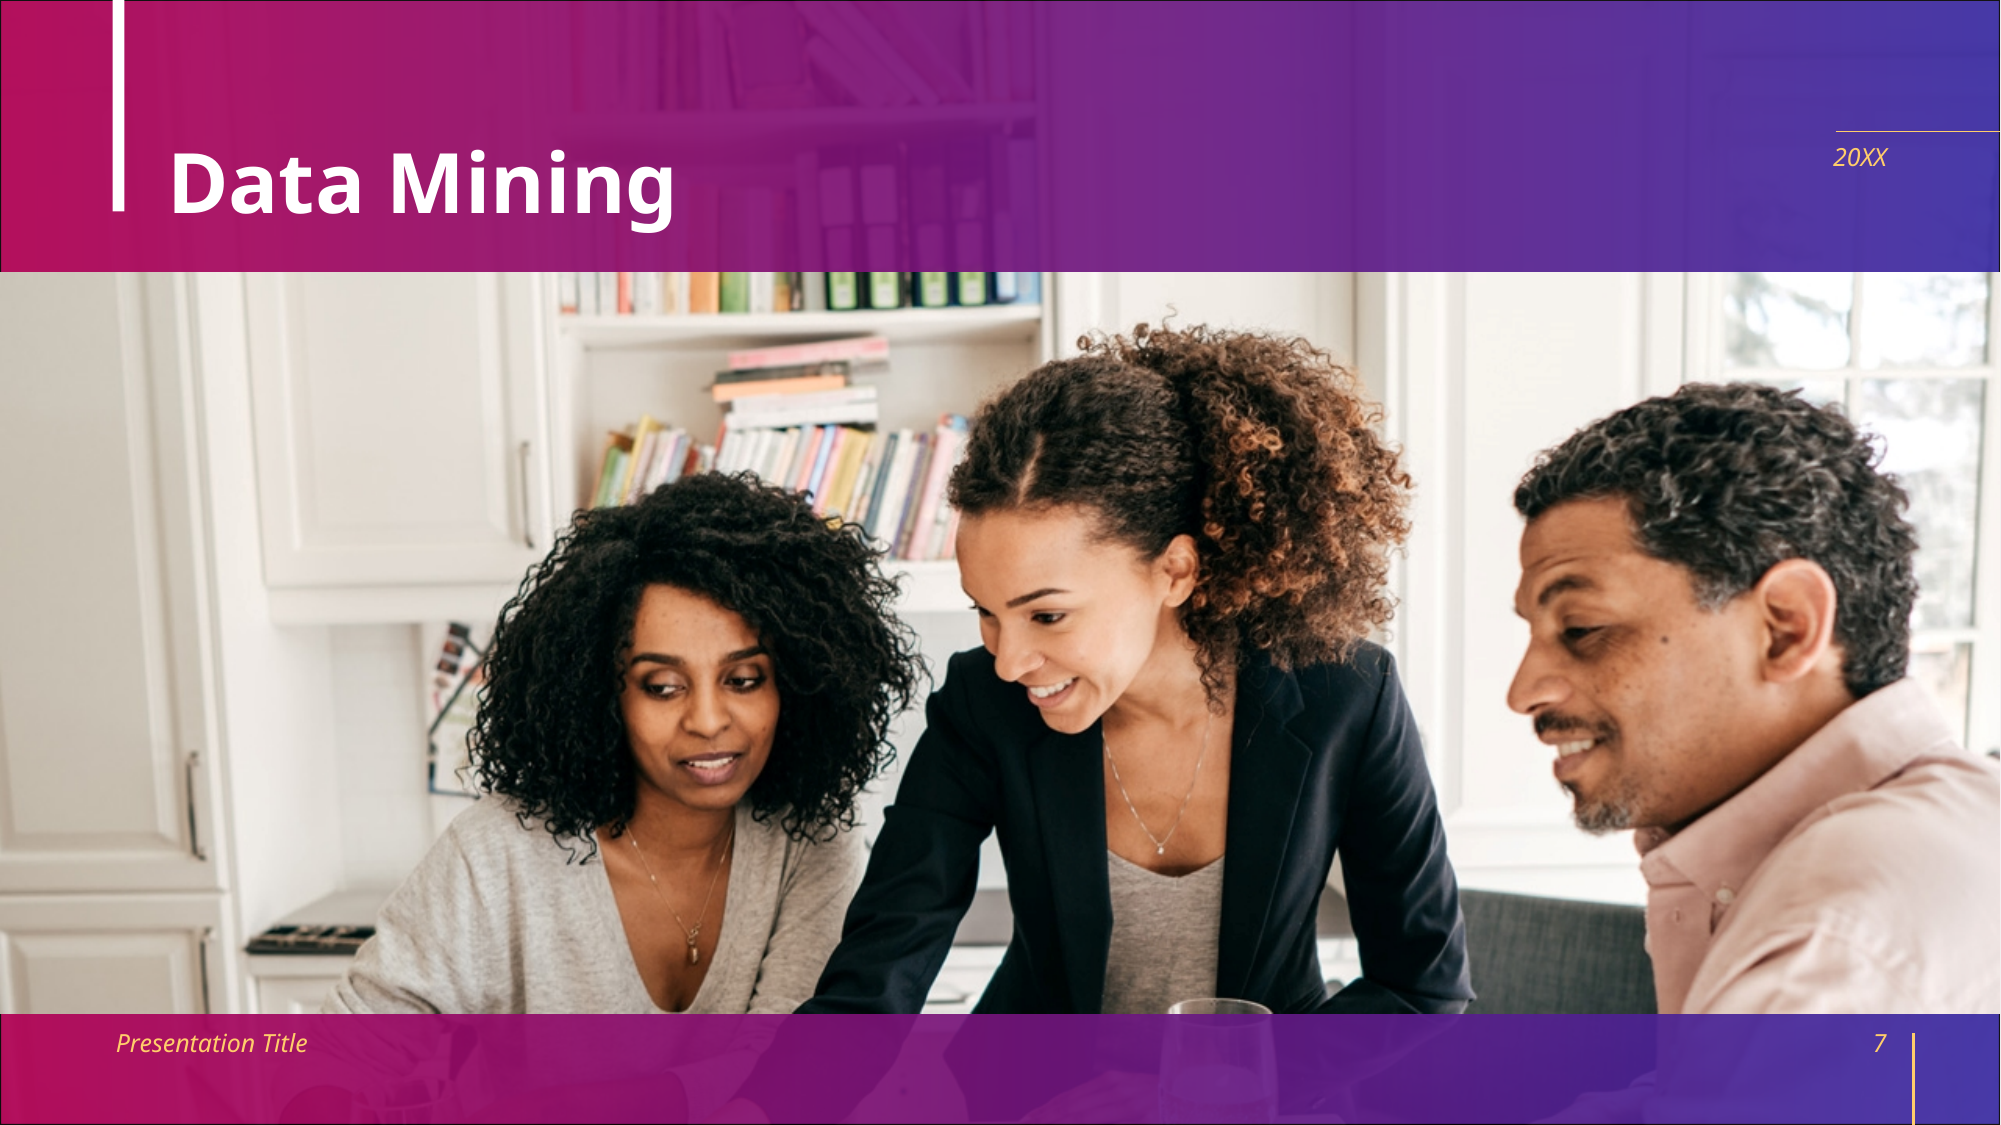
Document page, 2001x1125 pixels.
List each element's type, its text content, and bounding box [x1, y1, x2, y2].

slide_number 7 [1451, 1015, 1902, 1075]
footer Presentation Title [100, 1015, 636, 1075]
title Data Mining [152, 77, 1878, 272]
picture [0, 0, 2001, 1125]
list 20XX [1818, 137, 1919, 192]
